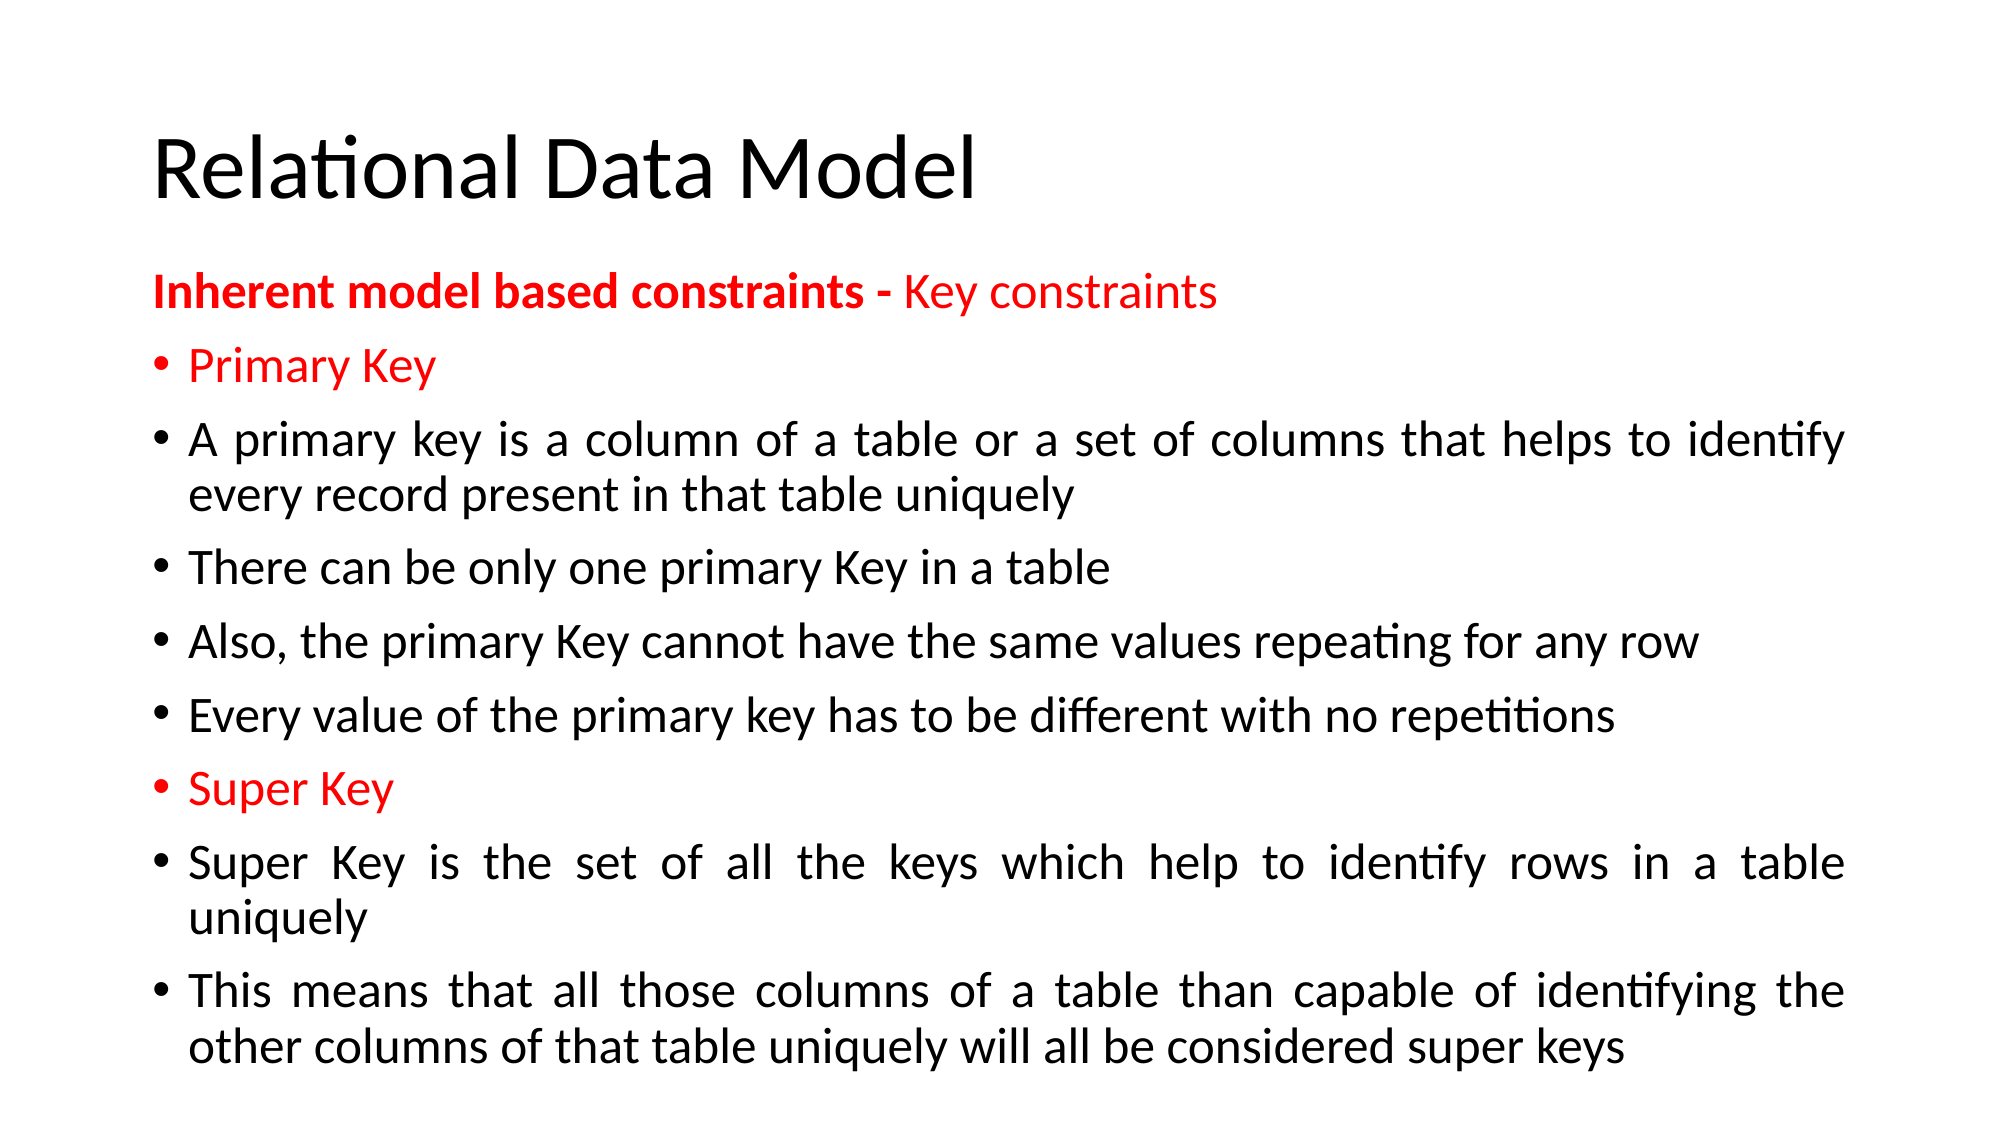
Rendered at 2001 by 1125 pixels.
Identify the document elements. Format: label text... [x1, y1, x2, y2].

title Relational Data Model [137, 59, 1863, 257]
list Inherent model based constraints - Key constraints Primary Key A primary key is a column of a table or a set of columns that helps to identify every record present in that table uniquely There can be only one primary Key in a table Also, the primary Key cannot have the same values repeating for any row Every value of the primary key has to be different with no repetitions Super Key Super Key is the set of all the keys which help to identify rows in a table uniquely This means that all those columns of a table than capable of identifying the other columns of that table uniquely will all be considered super keys [137, 257, 1863, 1093]
